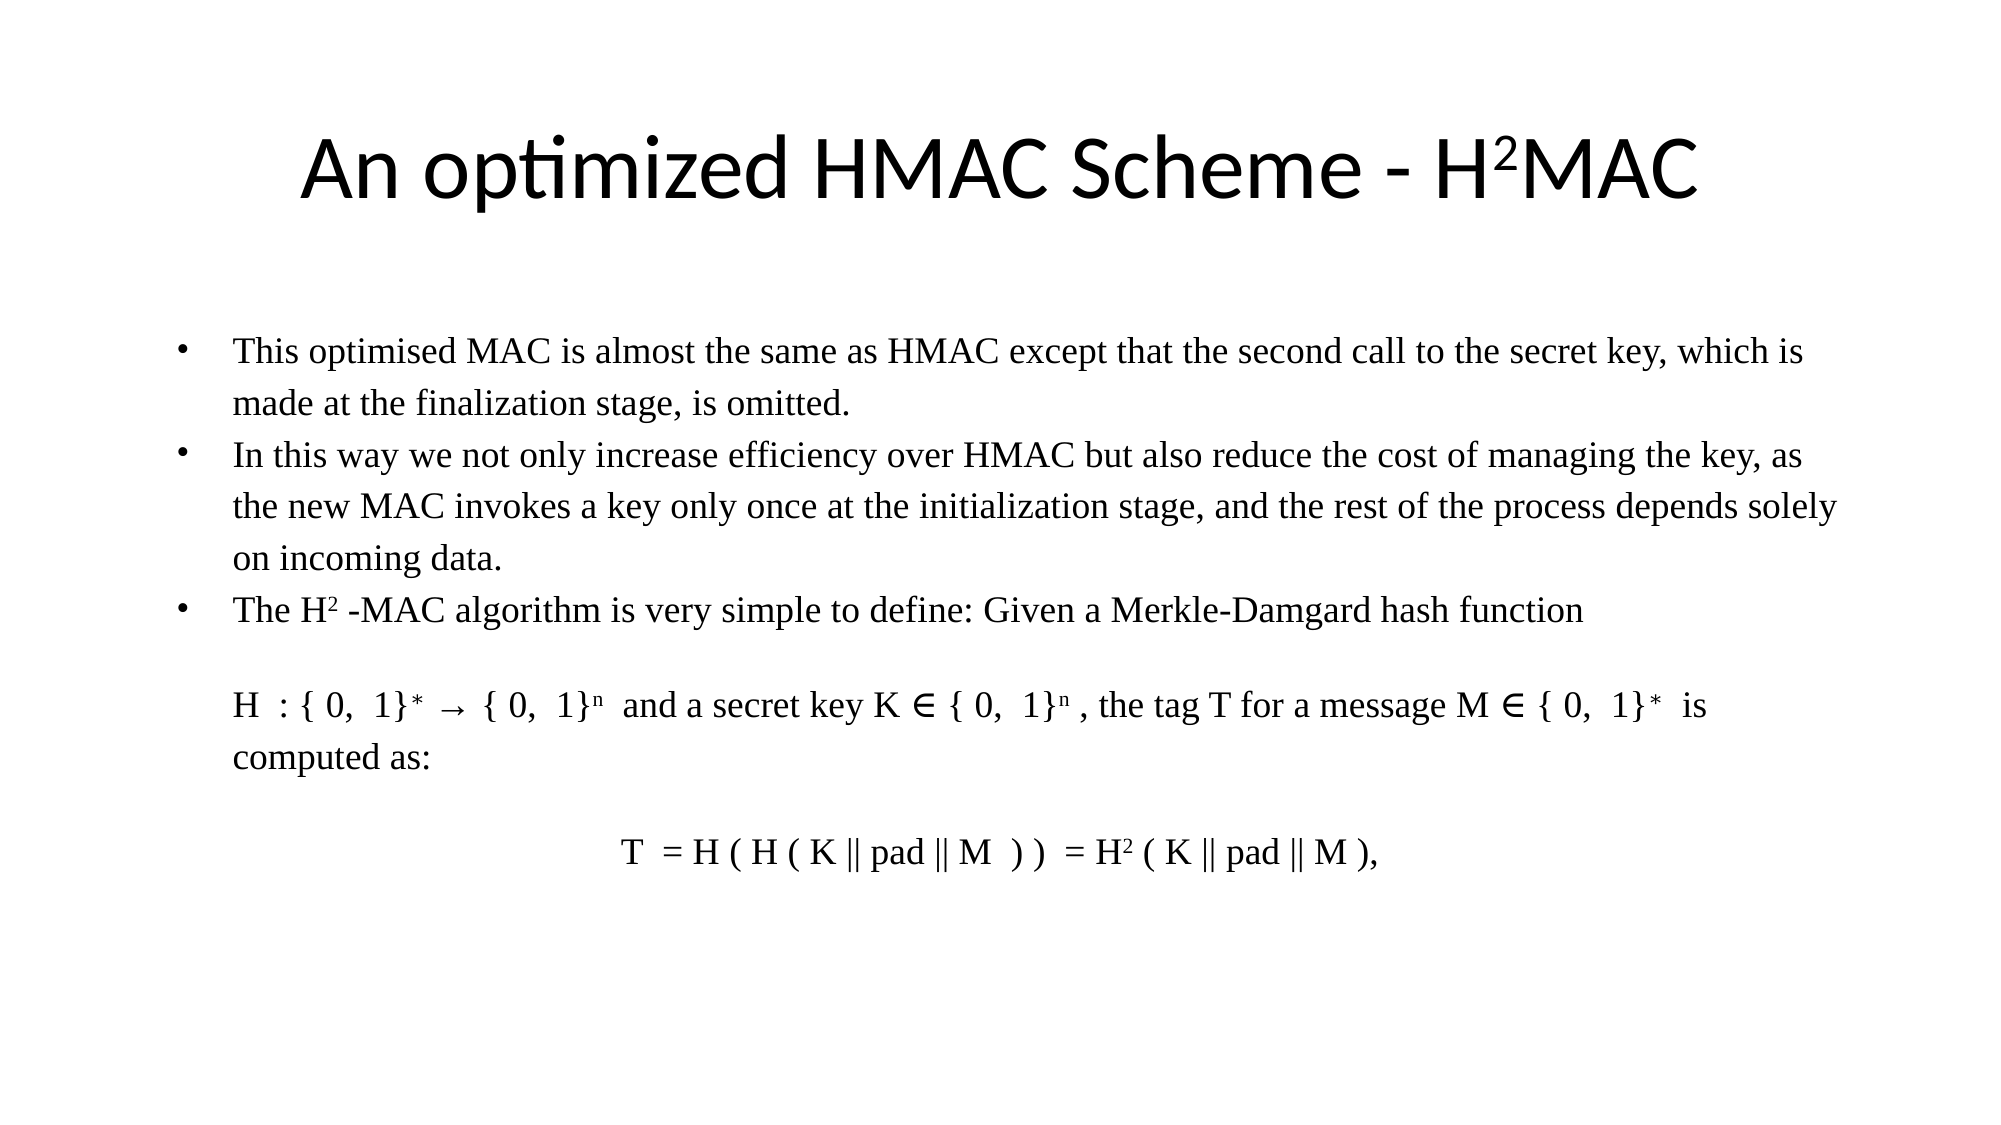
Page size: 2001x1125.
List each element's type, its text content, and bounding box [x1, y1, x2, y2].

list This optimised MAC is almost the same as HMAC except that the second call to the secret key, which is made at the finalization stage, is omitted. In this way we not only increase efficiency over HMAC but also reduce the cost of managing the key, as the new MAC invokes a key only once at the initialization stage, and the rest of the process depends solely on incoming data. The H2 -MAC algorithm is very simple to define: Given a Merkle-Damgard hash function H : { 0, 1}∗ → { 0, 1}n and a secret key K ∈ { 0, 1}n , the tag T for a message M ∈ { 0, 1}∗ is computed as: T = H ( H ( K || pad || M ) ) = H2 ( K || pad || M ), [137, 299, 1863, 1014]
title An optimized HMAC Scheme - H2MAC [137, 59, 1863, 278]
